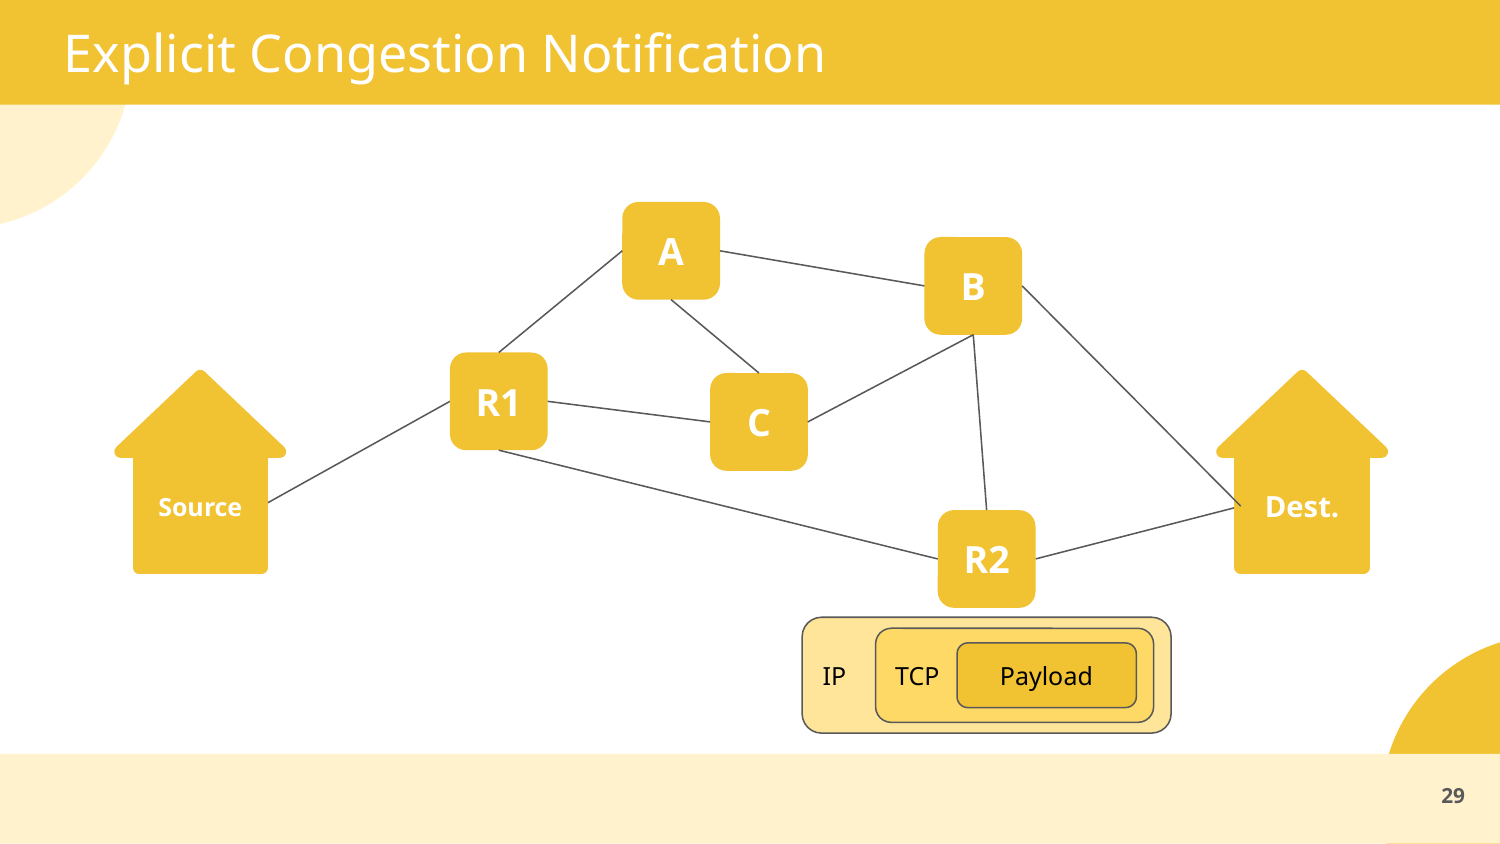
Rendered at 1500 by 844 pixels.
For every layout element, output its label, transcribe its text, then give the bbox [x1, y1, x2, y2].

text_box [120, 375, 281, 568]
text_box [719, 250, 925, 287]
text_box B [924, 236, 1023, 335]
title Explicit Congestion Notification [48, 5, 1447, 100]
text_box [1035, 516, 1217, 560]
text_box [1021, 285, 1241, 507]
text_box TCP [875, 628, 1154, 723]
text_box R2 [937, 510, 1036, 608]
slide_number 29 [1389, 764, 1480, 830]
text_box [1222, 375, 1383, 568]
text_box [973, 334, 987, 511]
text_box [547, 401, 711, 423]
text_box A [622, 201, 721, 300]
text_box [807, 334, 974, 423]
text_box C [710, 373, 808, 448]
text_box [498, 449, 939, 560]
text_box R1 [449, 352, 548, 451]
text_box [498, 250, 623, 353]
text_box Payload [957, 642, 1137, 708]
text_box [284, 401, 451, 507]
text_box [670, 299, 760, 374]
text_box IP [802, 617, 1172, 734]
